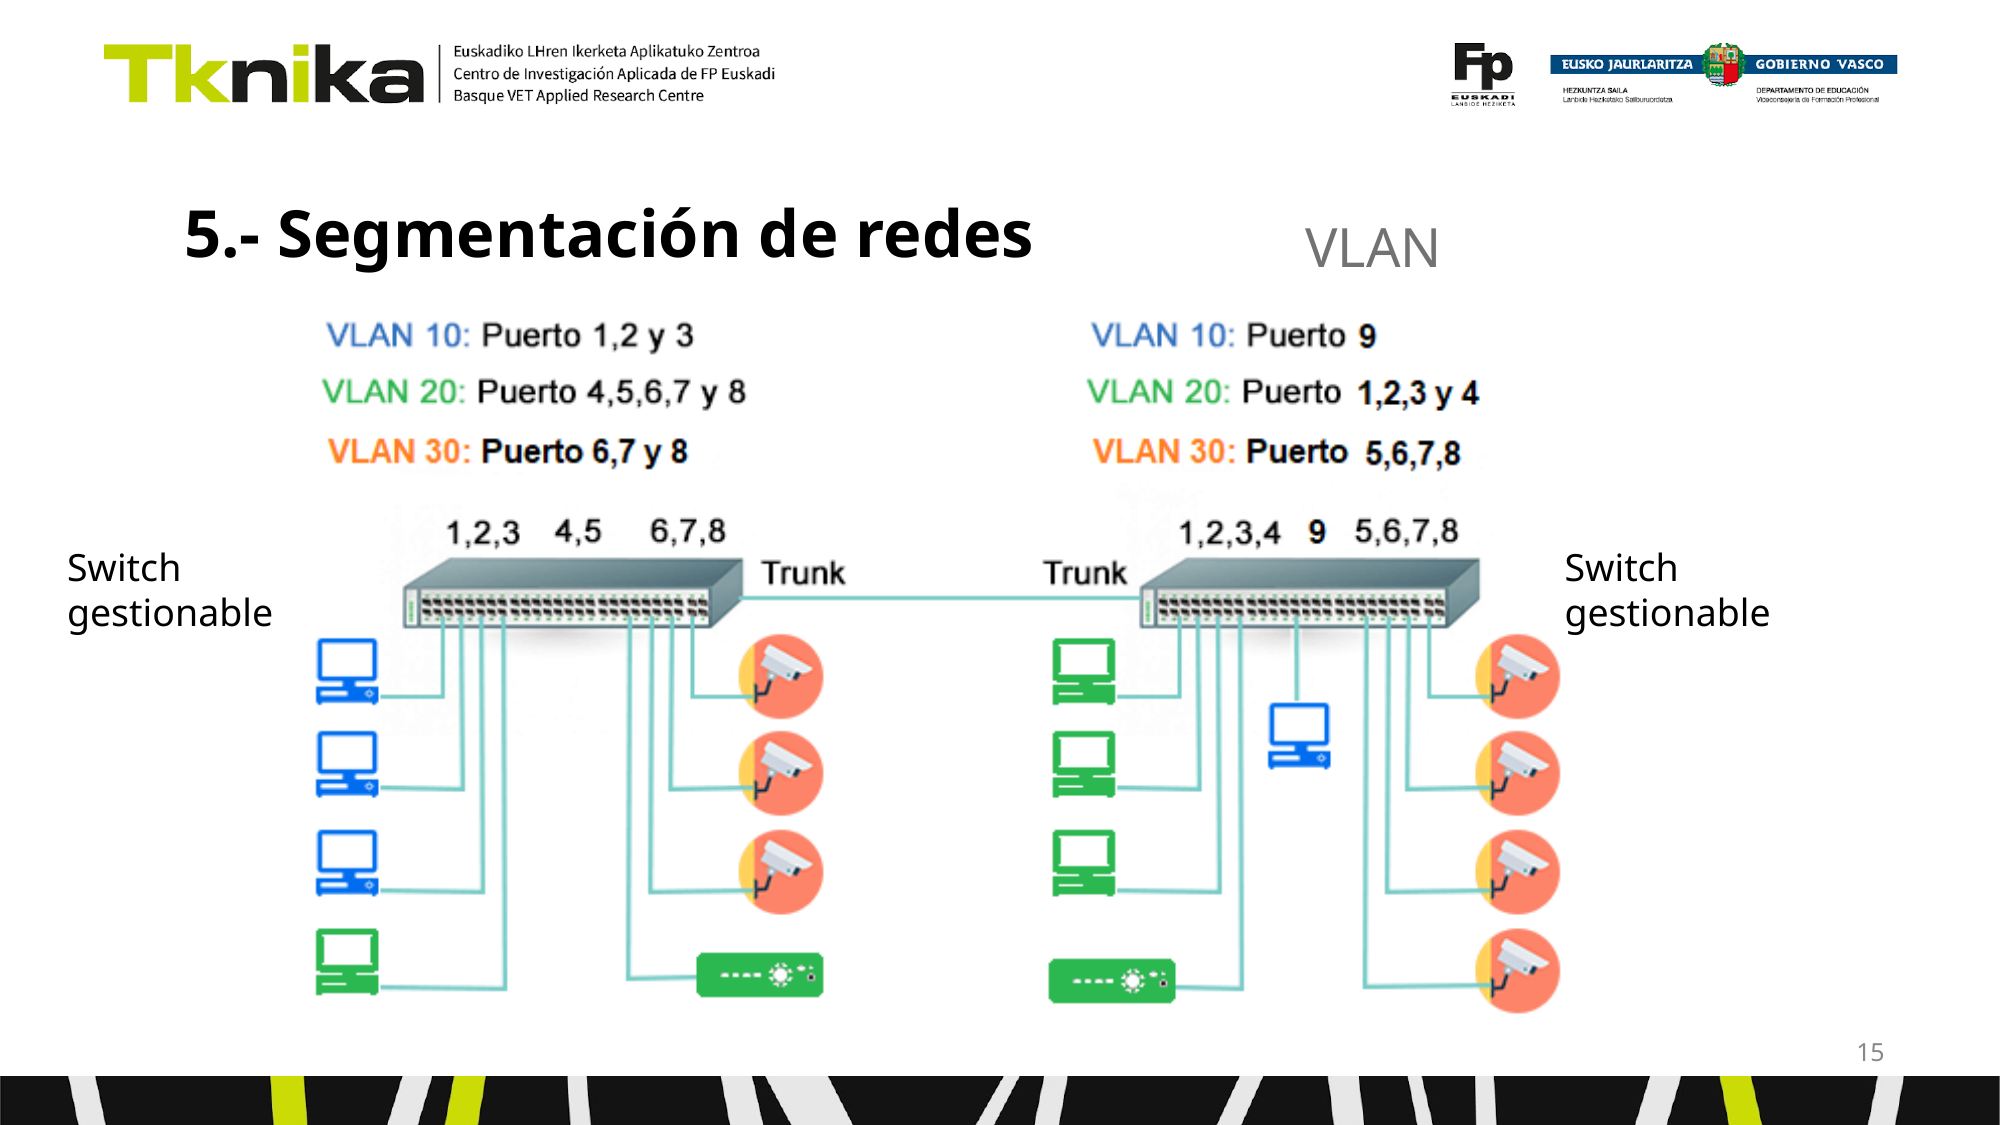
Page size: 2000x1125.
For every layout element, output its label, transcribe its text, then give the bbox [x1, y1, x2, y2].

picture [0, 1076, 2000, 1125]
picture [102, 42, 1898, 106]
text_box Switch gestionable [1641, 529, 1815, 650]
slide_number ‹#› [1433, 1023, 1900, 1084]
picture [228, 278, 1637, 1044]
text_box VLAN [1215, 198, 1708, 294]
text_box Switch gestionable [52, 529, 223, 650]
title 5.- Segmentación de redes [130, 184, 1089, 279]
